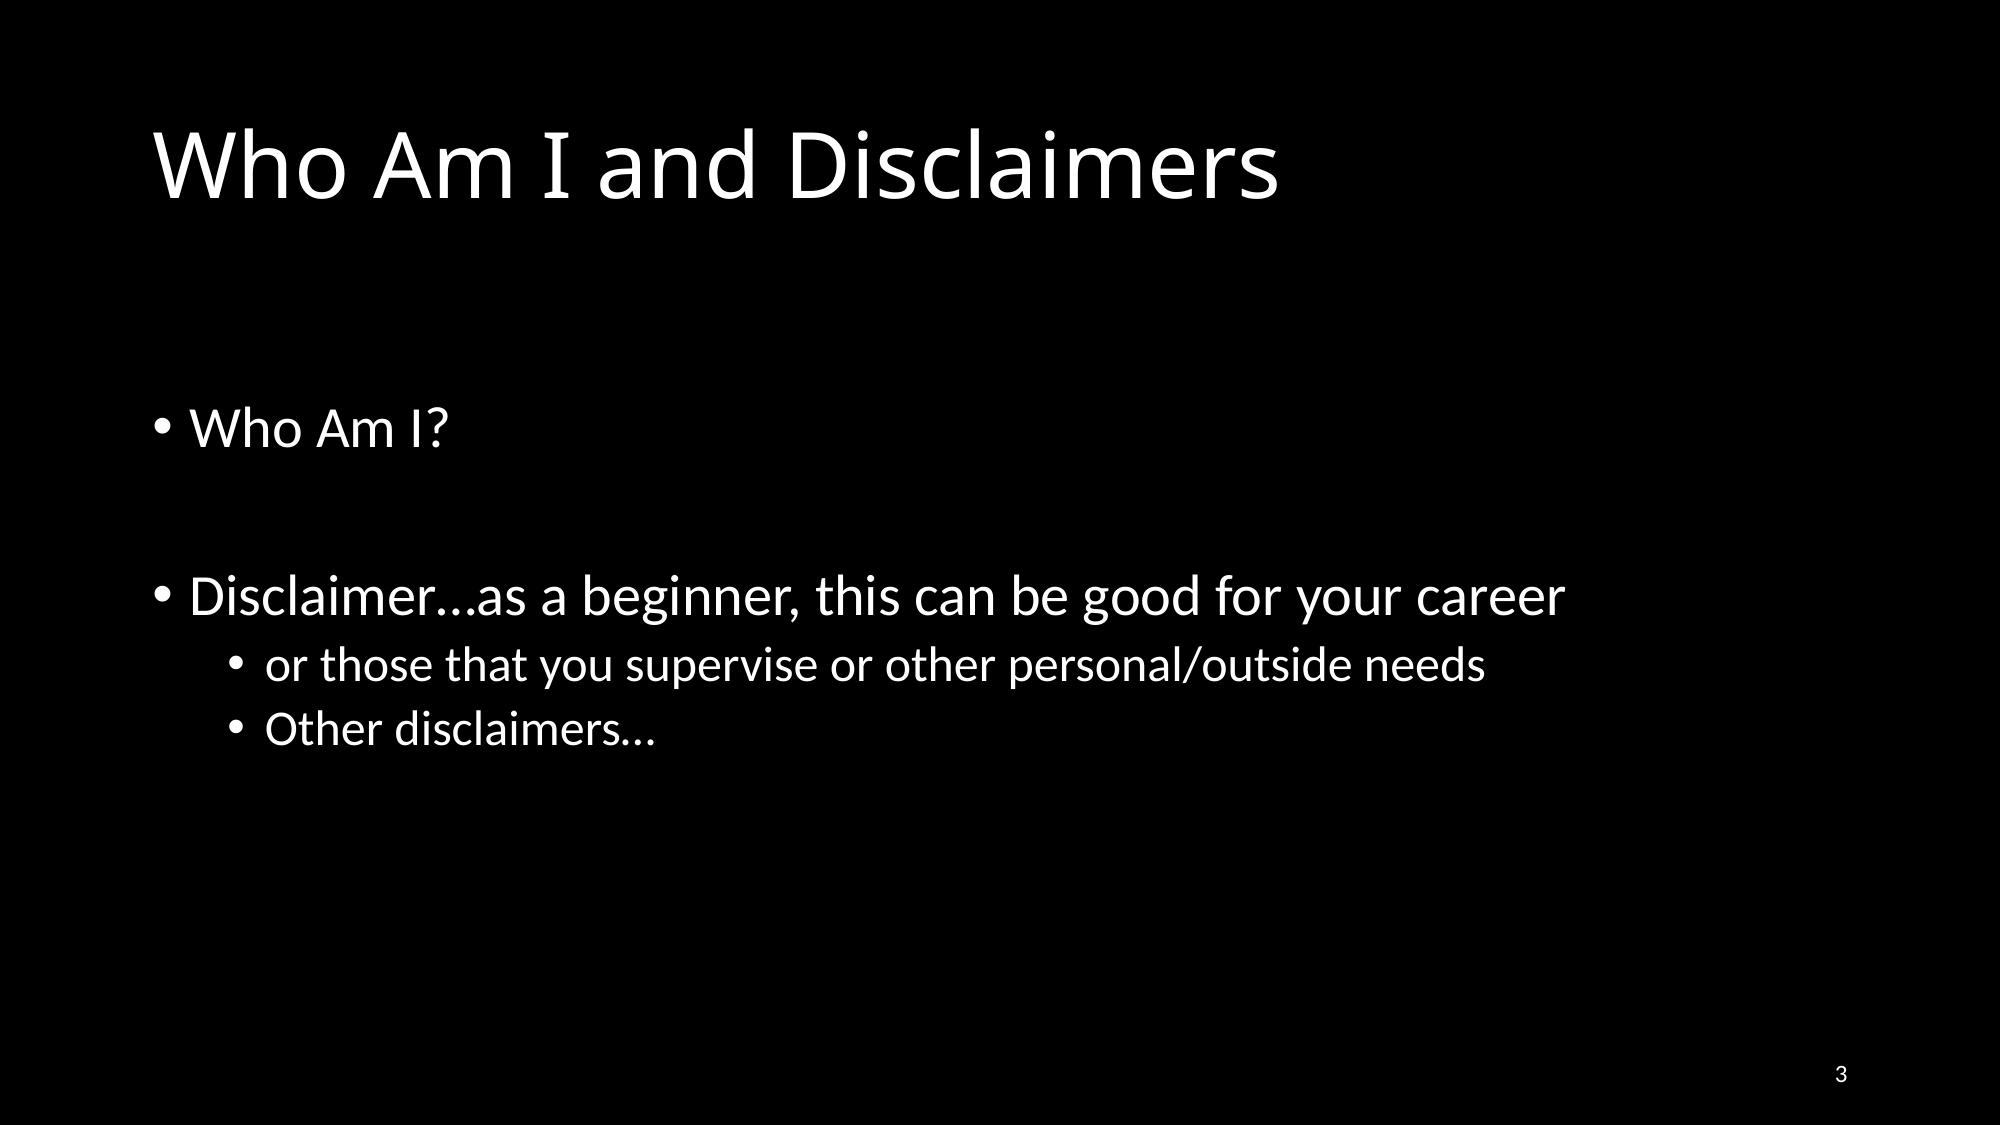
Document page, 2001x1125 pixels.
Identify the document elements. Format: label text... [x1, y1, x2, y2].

slide_number 3 [1412, 1042, 1863, 1103]
title Who Am I and Disclaimers [137, 59, 1863, 278]
list Who Am I? Disclaimer…as a beginner, this can be good for your career or those that you supervise or other personal/outside needs Other disclaimers… [137, 299, 1863, 1081]
